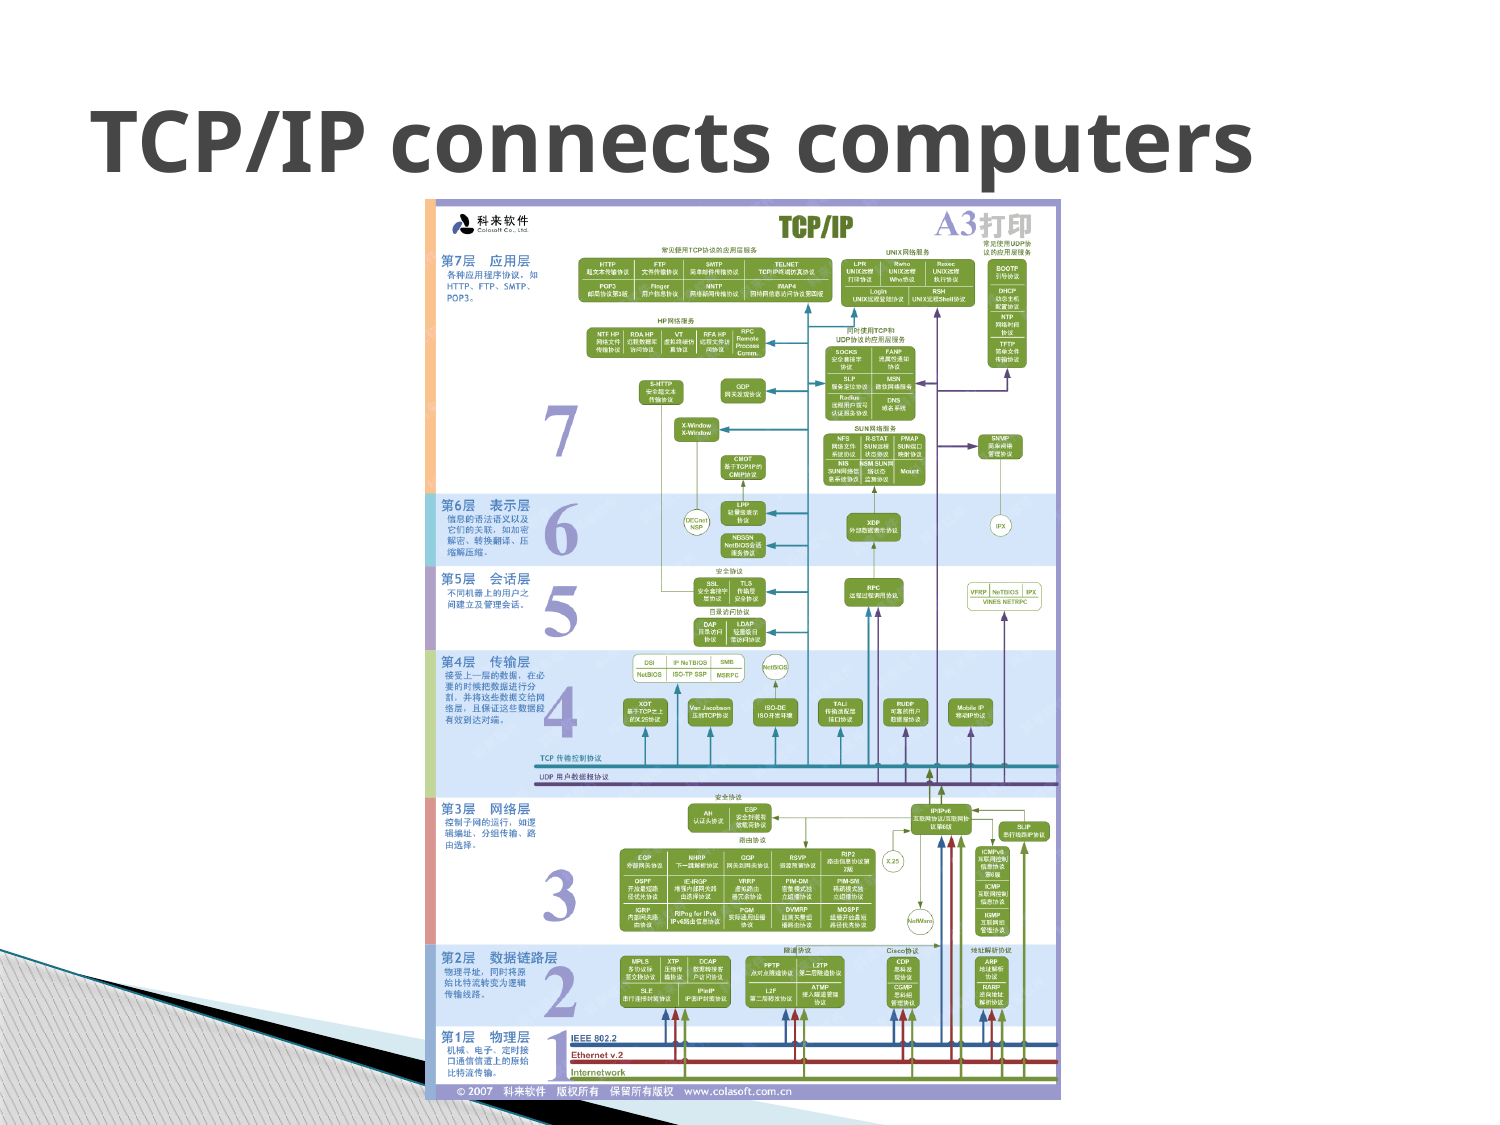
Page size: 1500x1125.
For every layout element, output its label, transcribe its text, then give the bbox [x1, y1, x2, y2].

picture [424, 199, 1061, 1101]
title TCP/IP connects computers [75, 45, 1425, 233]
